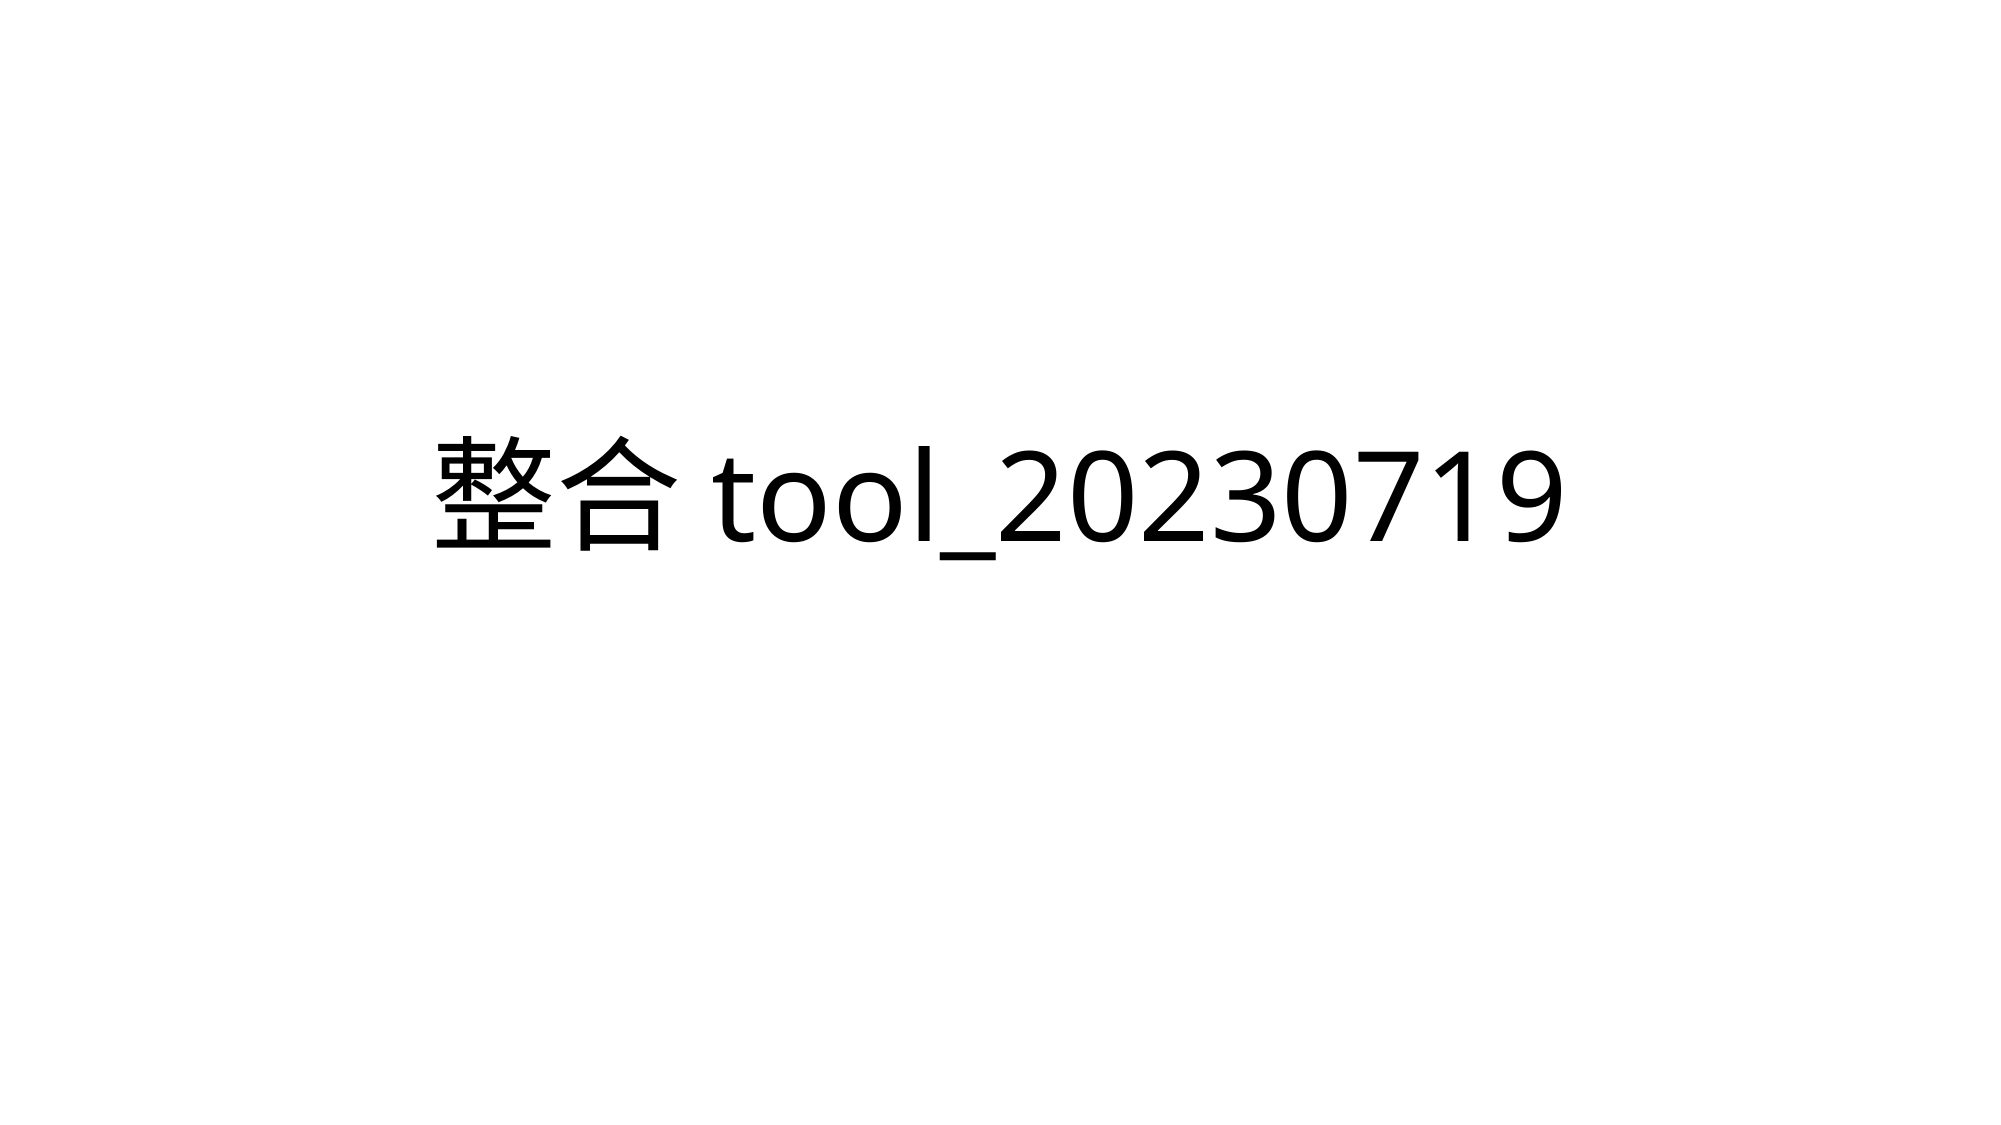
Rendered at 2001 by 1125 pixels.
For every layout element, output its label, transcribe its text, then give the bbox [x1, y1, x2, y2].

title 整合tool_20230719 [249, 184, 1750, 576]
